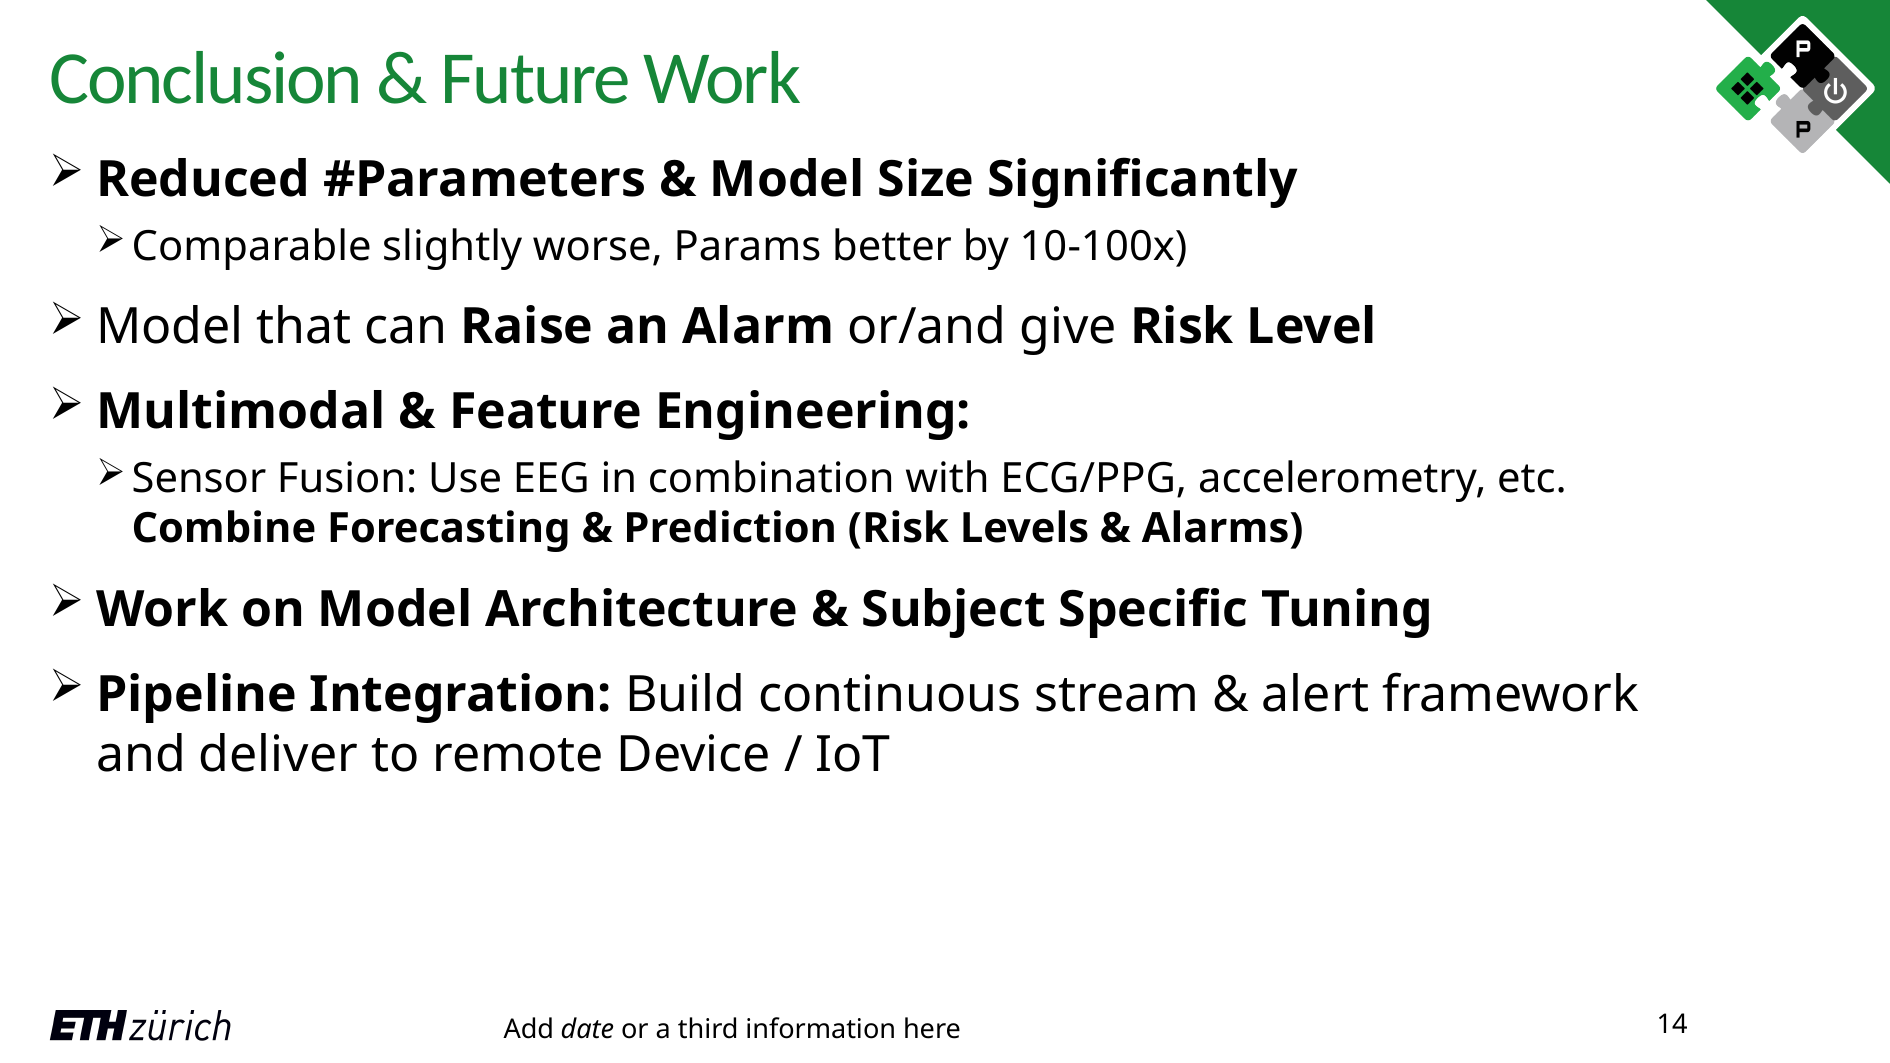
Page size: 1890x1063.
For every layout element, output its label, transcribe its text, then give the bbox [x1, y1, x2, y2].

list Reduced #Parameters & Model Size Significantly Comparable slightly worse, Params better by 10-100x) Model that can Raise an Alarm or/and give Risk Level Multimodal & Feature Engineering: Sensor Fusion: Use EEG in combination with ECG/PPG, accelerometry, etc. Combine Forecasting & Prediction (Risk Levels & Alarms) Work on Model Architecture & Subject Specific Tuning Pipeline Integration: Build continuous stream & alert framework and deliver to remote Device / IoT [49, 138, 1703, 995]
title Conclusion & Future Work [49, 27, 1703, 130]
slide_number 14 [1609, 1003, 1703, 1052]
picture [1715, 23, 1868, 154]
picture [49, 1010, 231, 1041]
slide_number Add date or a third information here [488, 1003, 1552, 1051]
